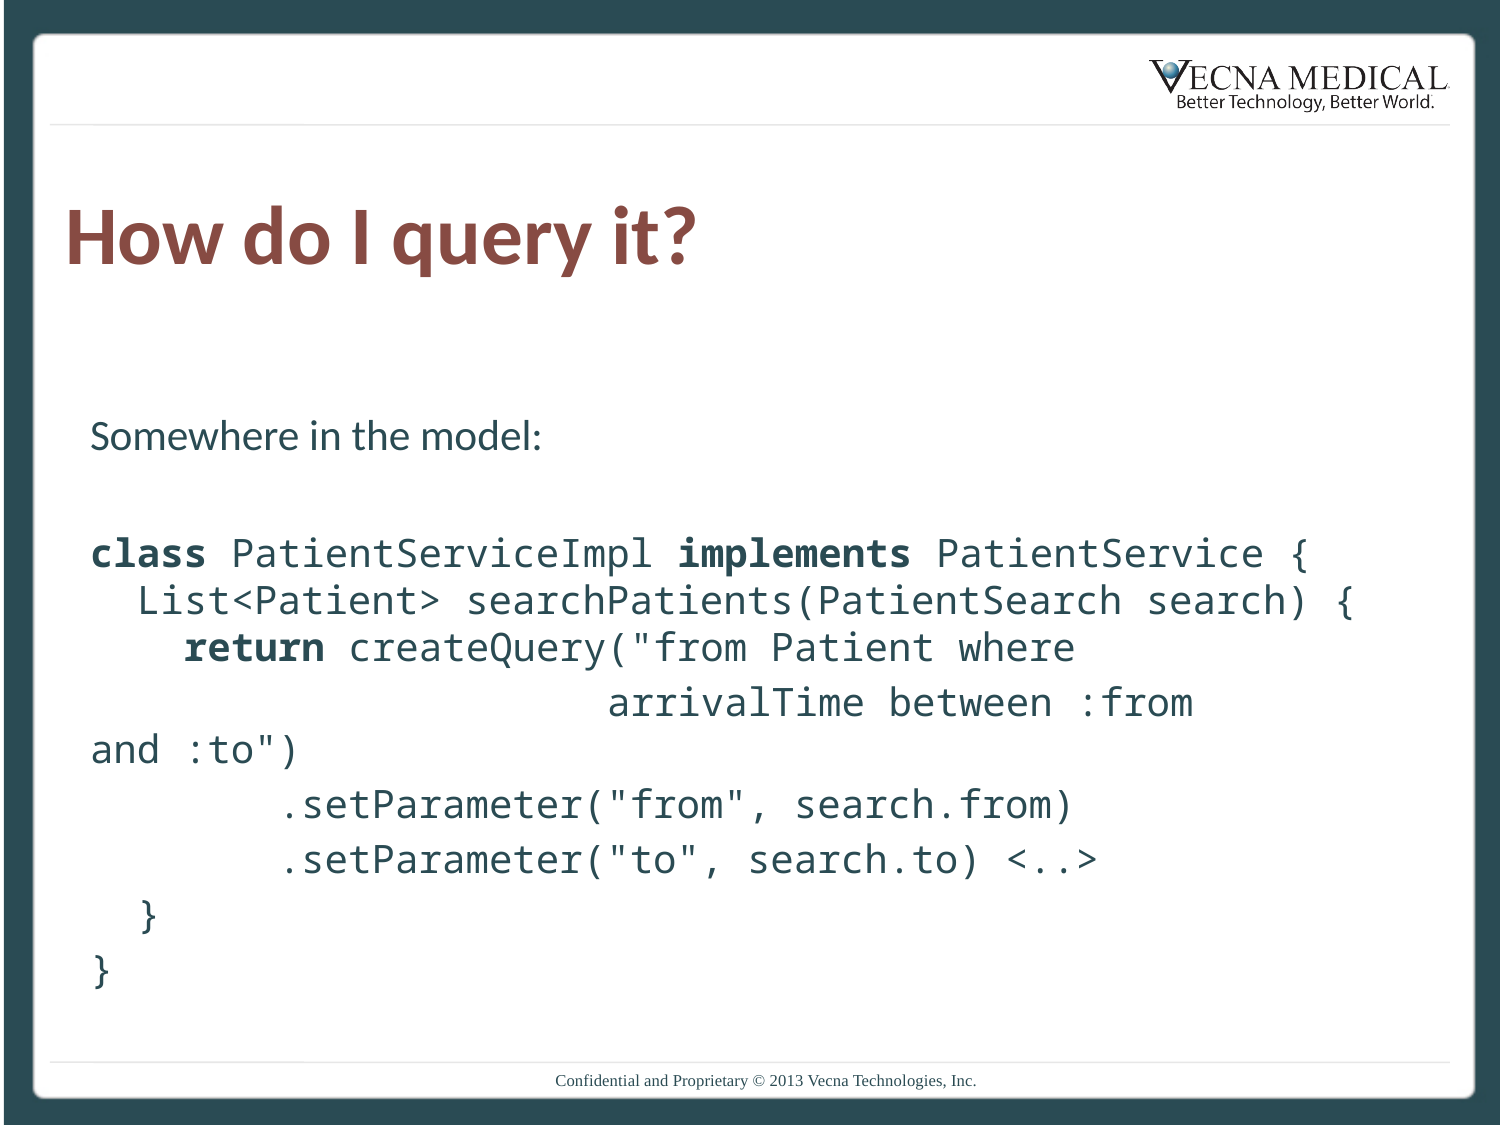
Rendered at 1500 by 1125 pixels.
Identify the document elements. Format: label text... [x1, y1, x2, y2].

title How do I query it? [50, 137, 1400, 325]
picture [3, 0, 1500, 1125]
list Somewhere in the model: class PatientServiceImpl implements PatientService { List<Patient> searchPatients(PatientSearch search) { return createQuery("from Patient where arrivalTime between :from and :to") .setParameter("from", search.from) .setParameter("to", search.to) <..> } } [75, 399, 1425, 1005]
